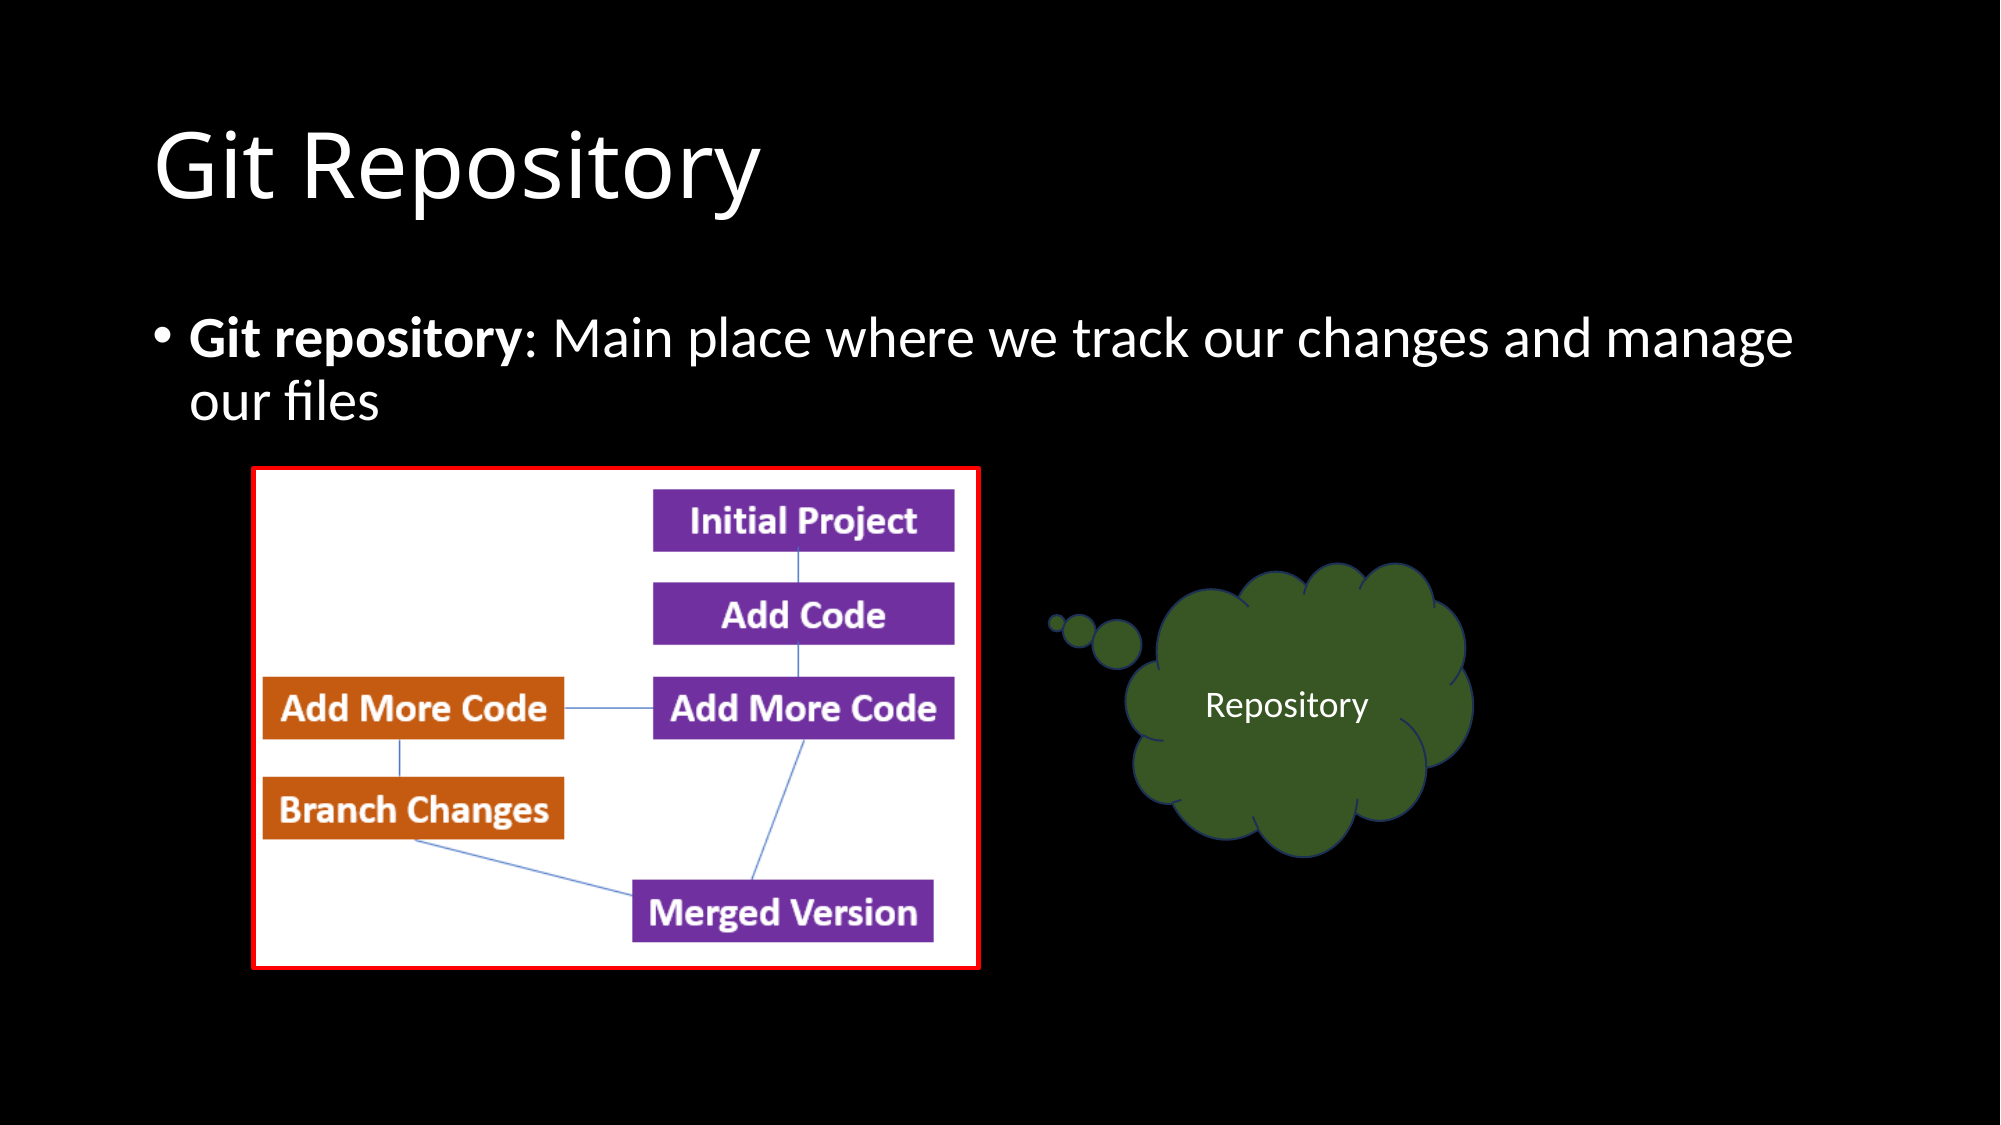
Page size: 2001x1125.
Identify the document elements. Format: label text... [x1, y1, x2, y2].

text_box Repository [1047, 613, 1143, 671]
picture [256, 470, 977, 966]
title Git Repository [137, 59, 1863, 278]
text_box Repository [1124, 562, 1475, 859]
list Git repository: Main place where we track our changes and manage our files [137, 299, 1863, 1014]
